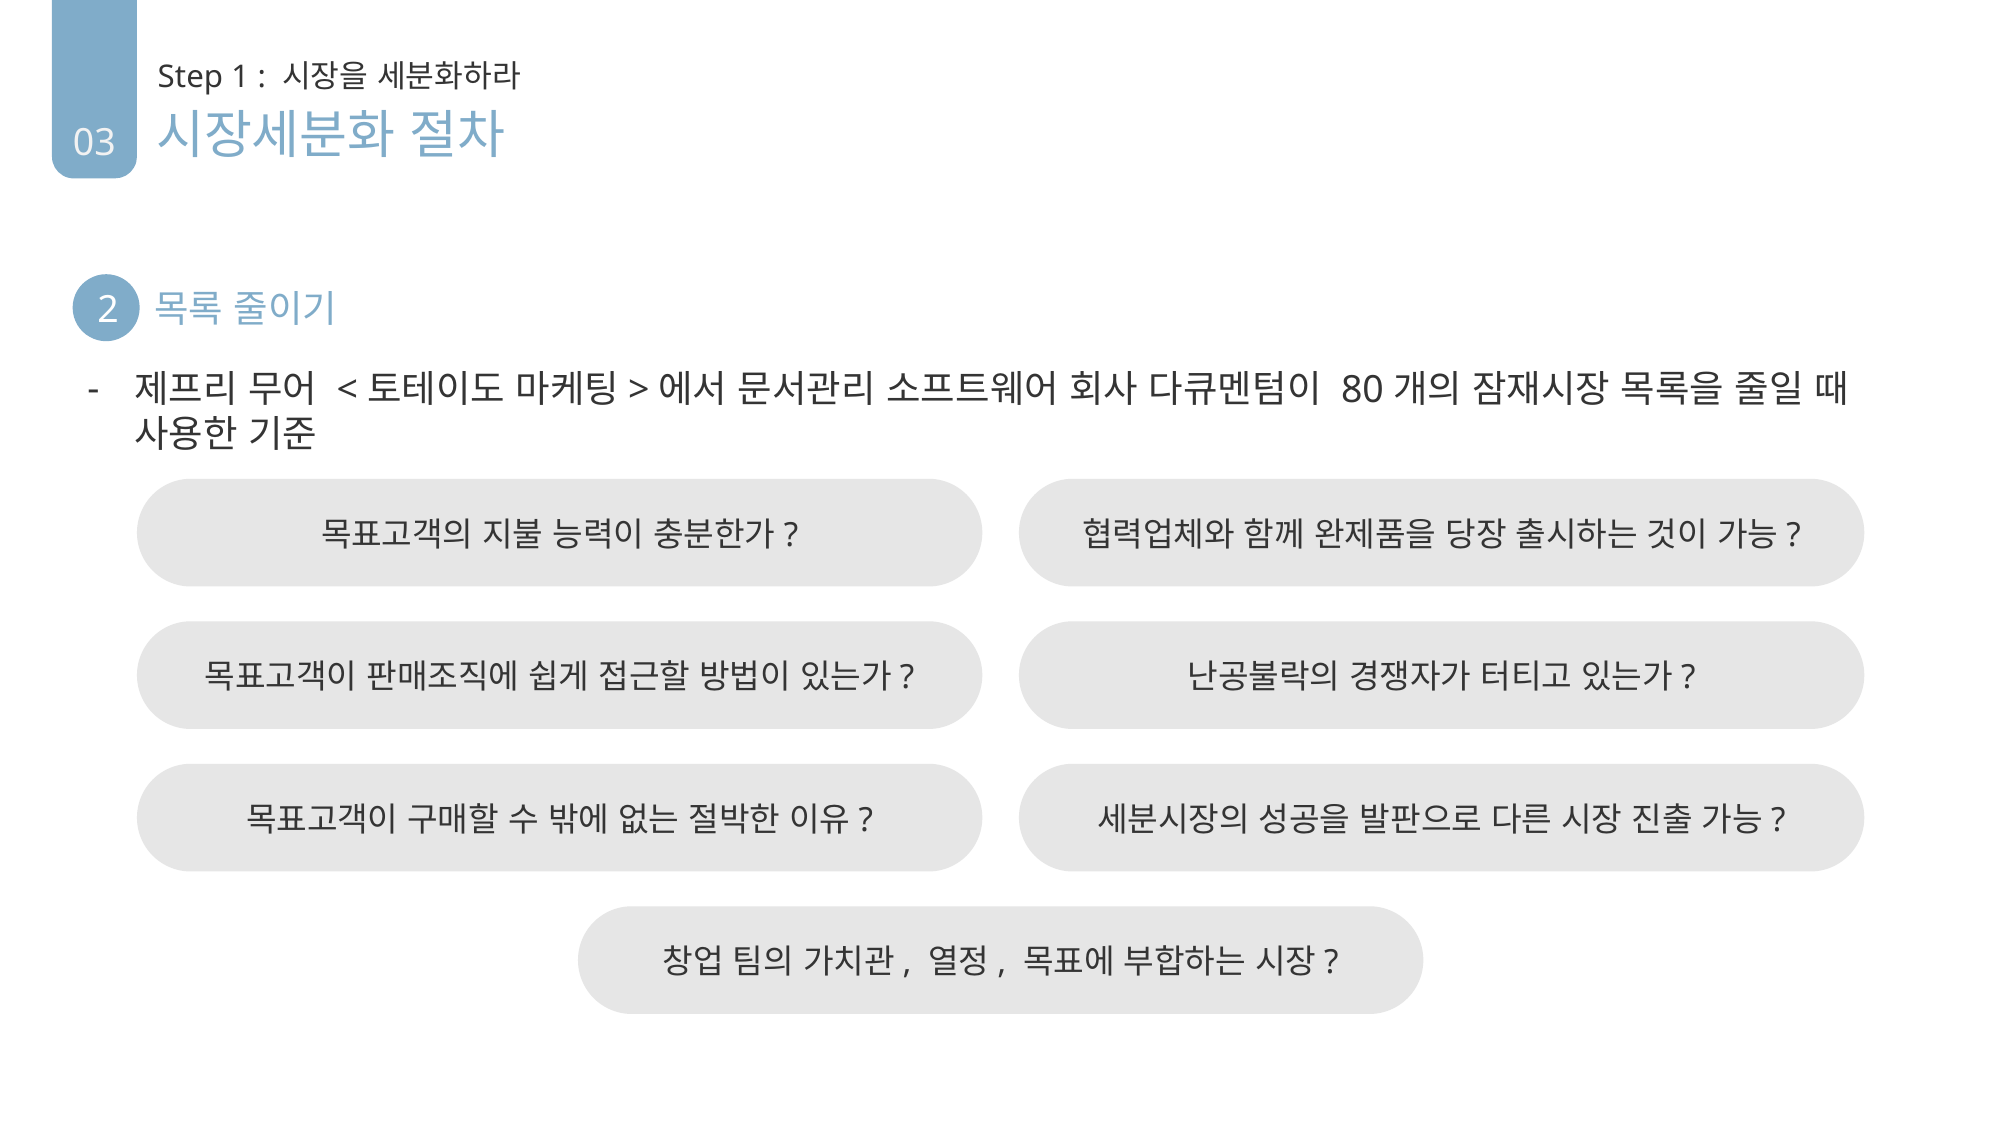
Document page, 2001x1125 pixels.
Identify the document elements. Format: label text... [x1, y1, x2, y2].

text_box 목표고객이 구매할 수 밖에 없는 절박한 이유? [135, 762, 984, 874]
text_box 목표고객의 지불 능력이 충분한가? [135, 477, 984, 589]
text_box 시장세분화 절차 [156, 93, 1635, 171]
text_box 세분시장의 성공을 발판으로 다른 시장 진출 가능? [1017, 762, 1866, 874]
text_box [72, 273, 1206, 342]
text_box 제프리 무어 <토테이도 마케팅>에서 문서관리 소프트웨어 회사 다큐멘텀이 80개의 잠재시장 목록을 줄일 때 사용한 기준 [72, 357, 1940, 463]
text_box 협력업체와 함께 완제품을 당장 출시하는 것이 가능? [1017, 477, 1866, 589]
text_box 목표고객이 판매조직에 쉽게 접근할 방법이 있는가? [135, 619, 984, 731]
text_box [47, 0, 141, 179]
text_box Step 1 : 시장을 세분화하라 [157, 48, 1328, 101]
text_box 창업 팀의 가치관, 열정, 목표에 부합하는 시장? [576, 904, 1425, 1016]
text_box 난공불락의 경쟁자가 터티고 있는가? [1017, 619, 1866, 731]
